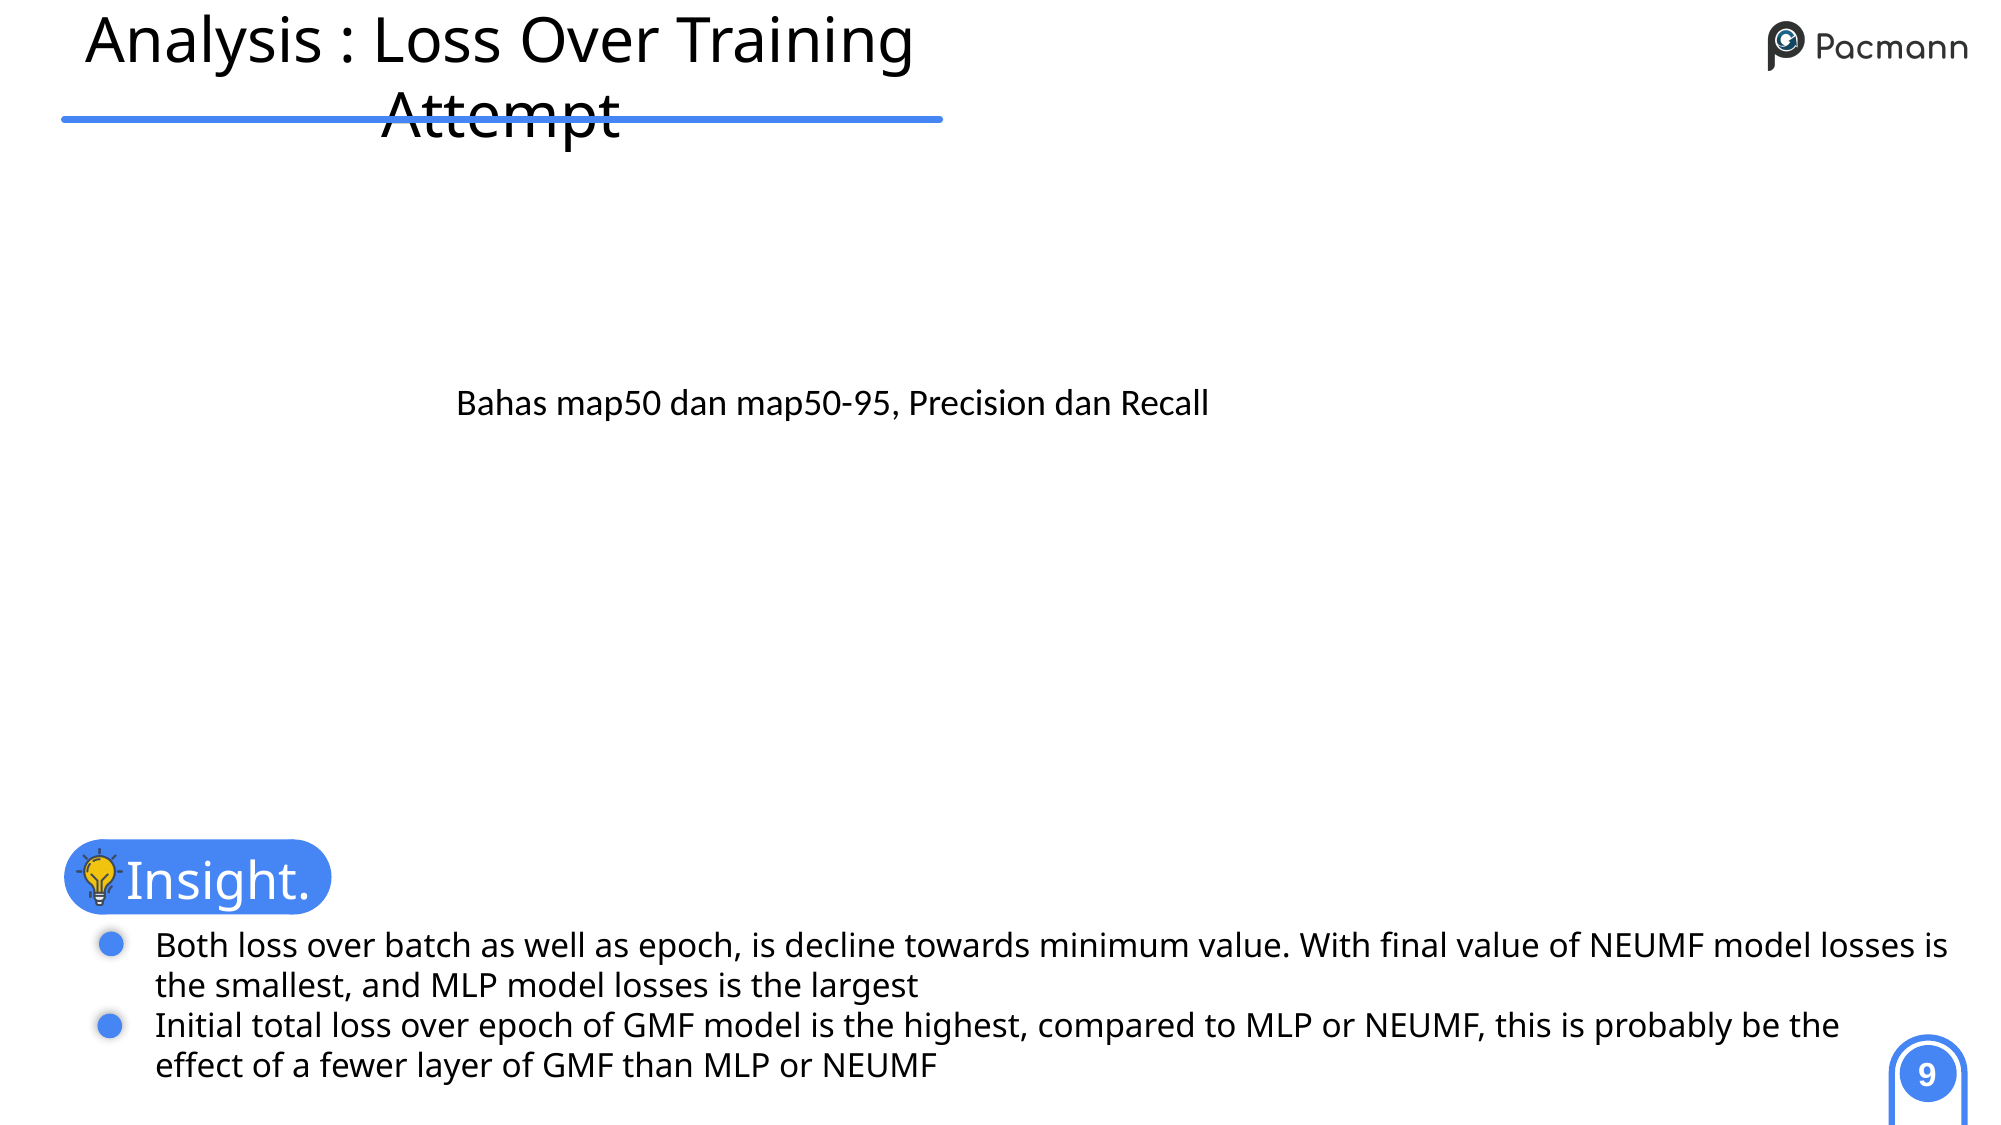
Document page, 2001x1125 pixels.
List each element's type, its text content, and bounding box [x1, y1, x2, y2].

text_box Analysis : Loss Over Training Attempt [0, 43, 1039, 107]
text_box Initial total loss over epoch of GMF model is the highest, compared to MLP or NEUMF, this is probably be the effect of a fewer layer of GMF than MLP or NEUMF [139, 1012, 1862, 1076]
text_box Bahas map50 dan map50-95, Precision dan Recall [441, 370, 1334, 431]
picture [67, 845, 132, 910]
text_box [96, 1012, 124, 1040]
text_box [97, 930, 125, 958]
text_box Both loss over batch as well as epoch, is decline towards minimum value. With final value of NEUMF model losses is the smallest, and MLP model losses is the largest [139, 932, 1969, 996]
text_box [64, 839, 332, 915]
picture [1739, 8, 1998, 84]
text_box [1891, 1037, 1969, 1125]
